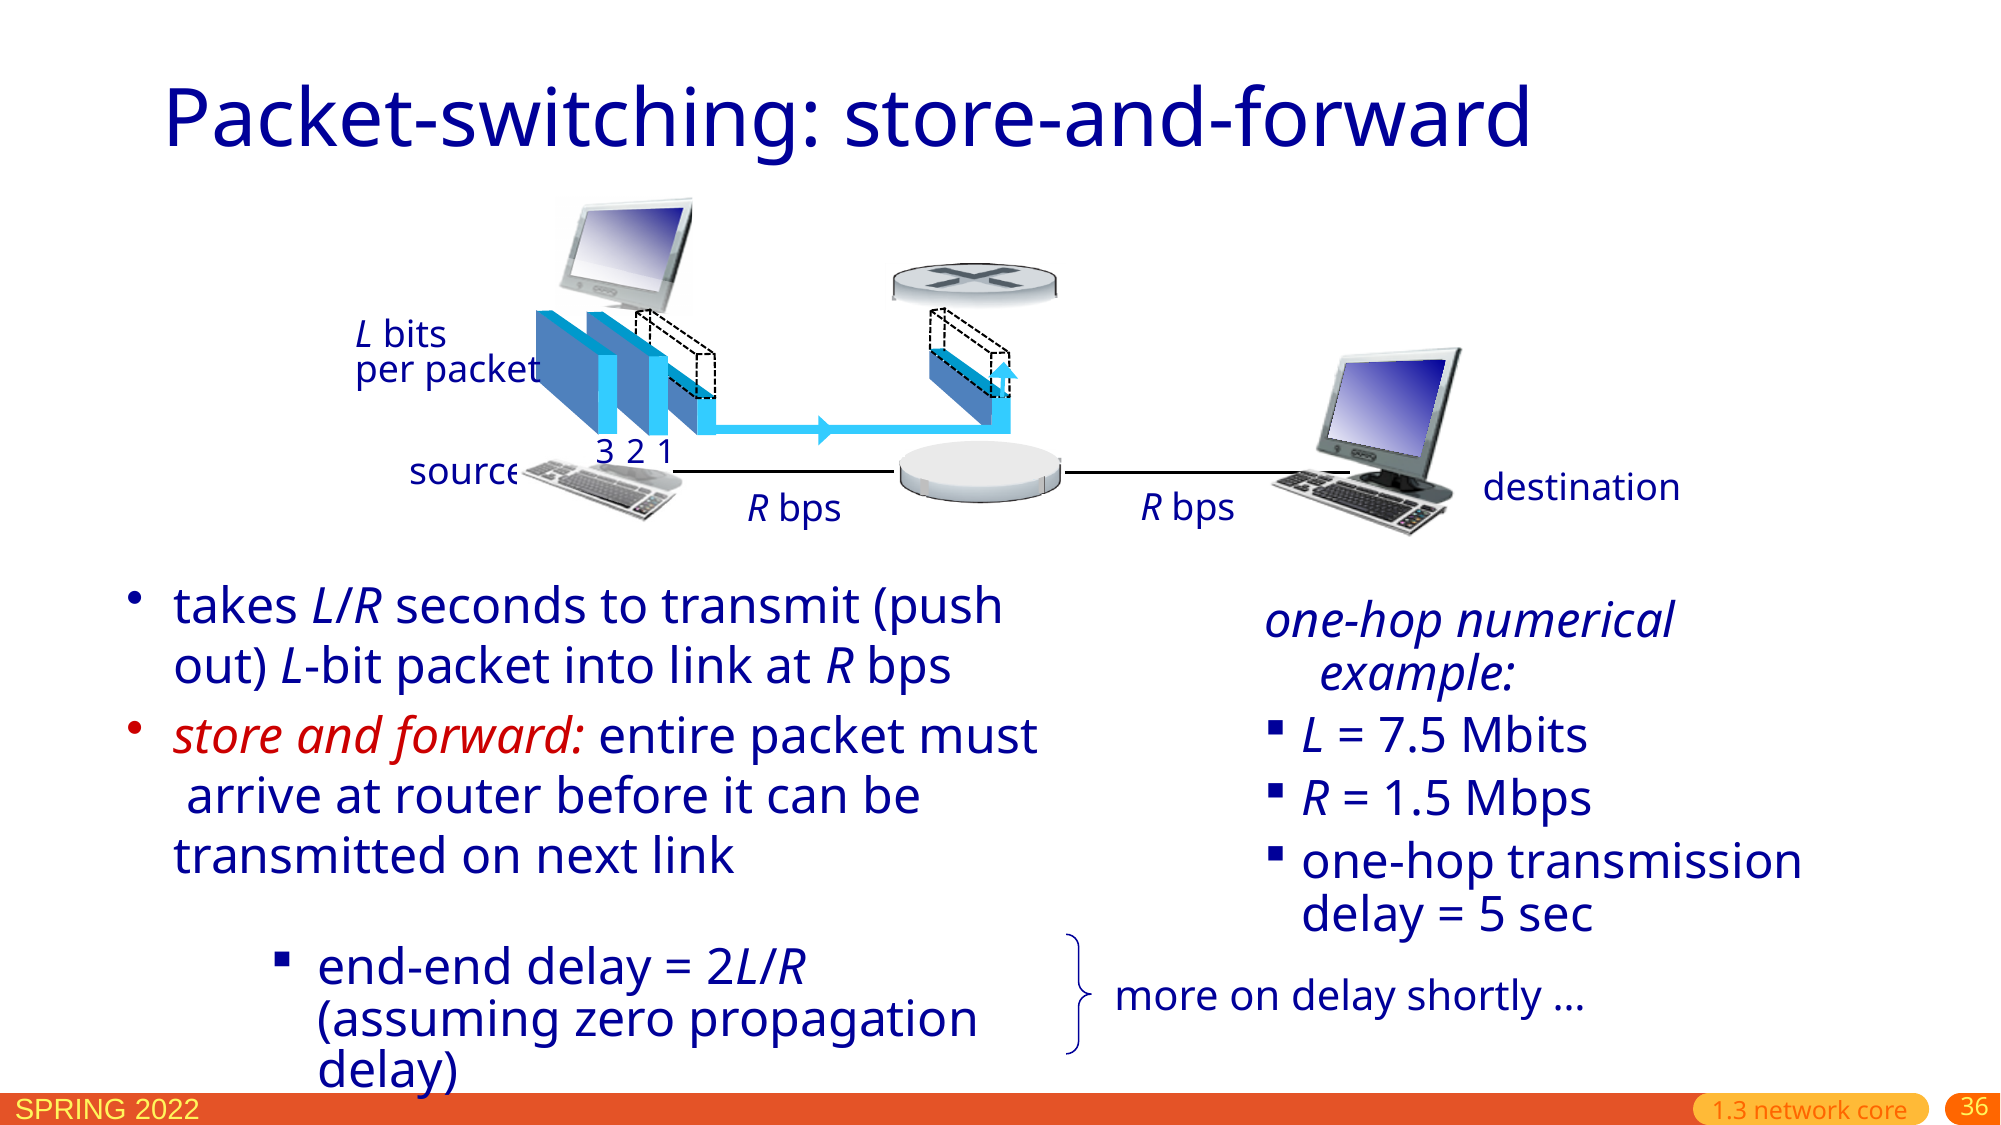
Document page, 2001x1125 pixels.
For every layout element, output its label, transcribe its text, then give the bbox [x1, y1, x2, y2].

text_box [1225, 339, 1468, 551]
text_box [534, 196, 724, 306]
text_box R bps [732, 480, 858, 537]
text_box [535, 306, 1018, 446]
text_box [885, 263, 1066, 314]
text_box [1066, 934, 1092, 1054]
text_box L bits per packet [340, 312, 530, 398]
text_box more on delay shortly … [1099, 961, 1601, 1027]
slide_number 36 [1944, 1092, 2000, 1125]
text_box destination [1472, 455, 1697, 516]
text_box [893, 440, 1068, 505]
text_box end-end delay = 2L/R (assuming zero propagation delay) [255, 936, 1070, 1094]
footer 1.3 network core [1696, 1094, 1925, 1125]
list takes L/R seconds to transmit (push out) L-bit packet into link at R bps store and forward: entire packet must arrive at router before it can be transmitted on next link [111, 566, 1065, 1102]
text_box R bps [1125, 481, 1219, 536]
title Packet-switching: store-and-forward [147, 46, 1556, 183]
text_box source [394, 439, 532, 500]
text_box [517, 453, 692, 524]
list one-hop numerical example: L = 7.5 Mbits R = 1.5 Mbps one-hop transmission delay = 5 sec [1249, 587, 1826, 954]
